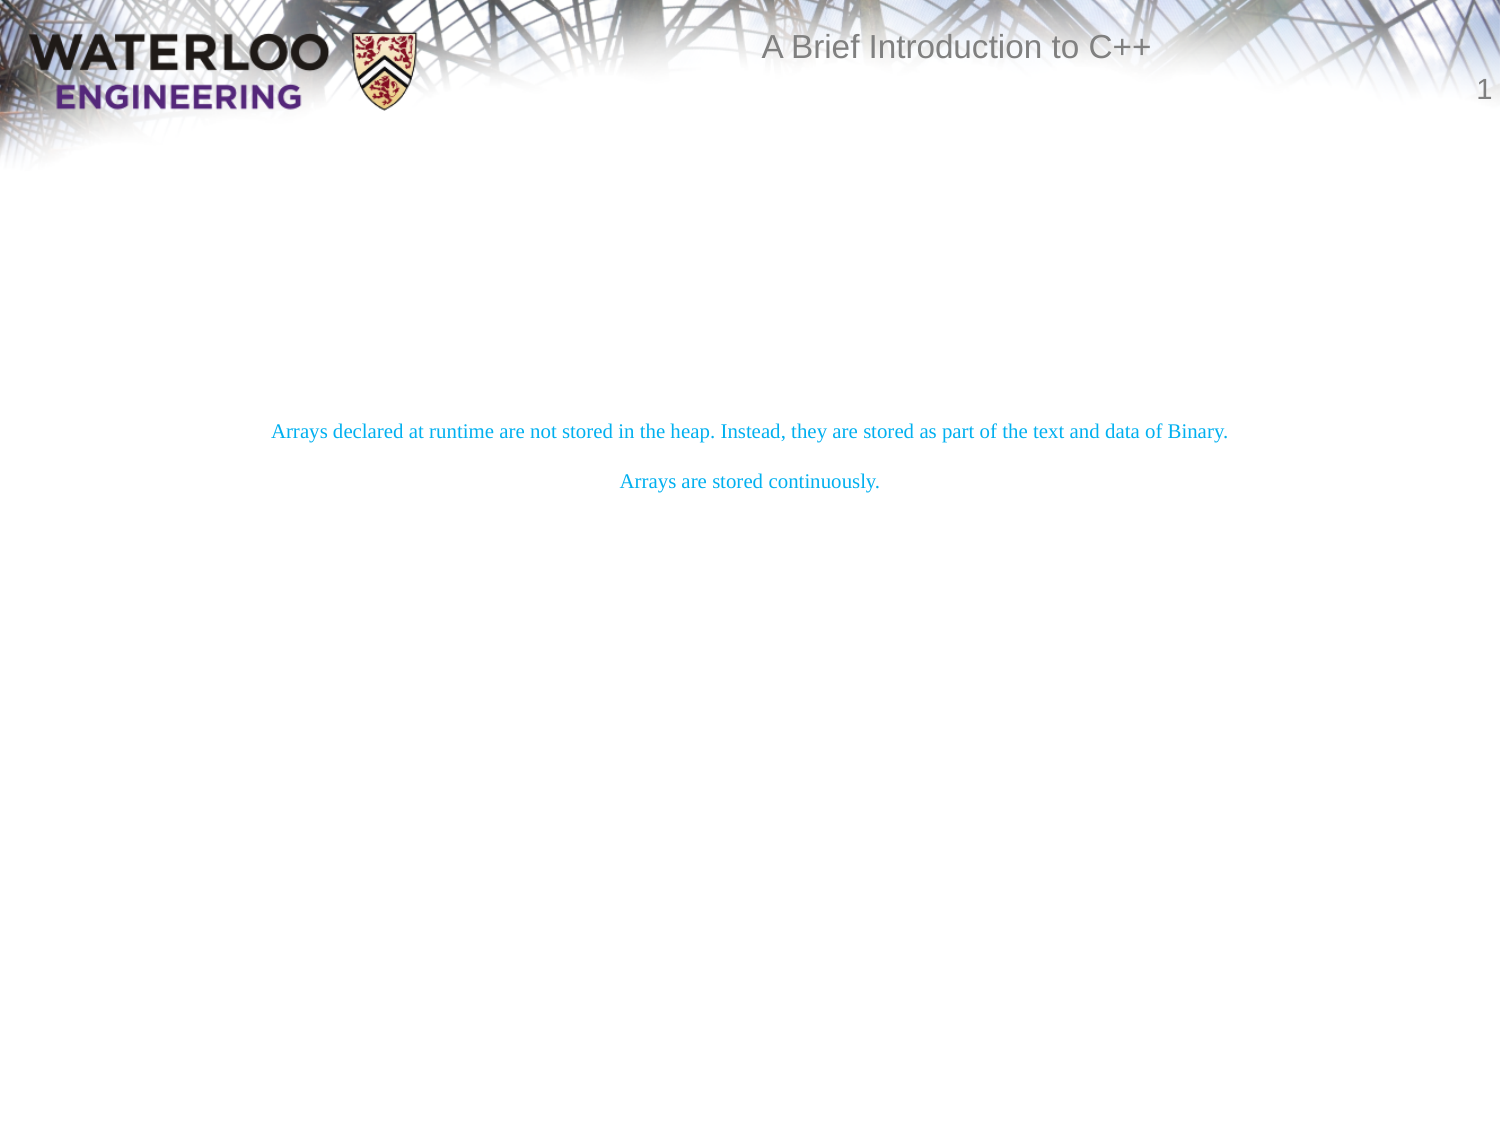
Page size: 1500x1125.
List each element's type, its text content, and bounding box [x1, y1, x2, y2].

picture [0, 0, 1500, 1125]
title Arrays declared at runtime are not stored in the heap. Instead, they are stored as part of the text and data of Binary. Arrays are stored continuously. [74, 361, 1426, 550]
